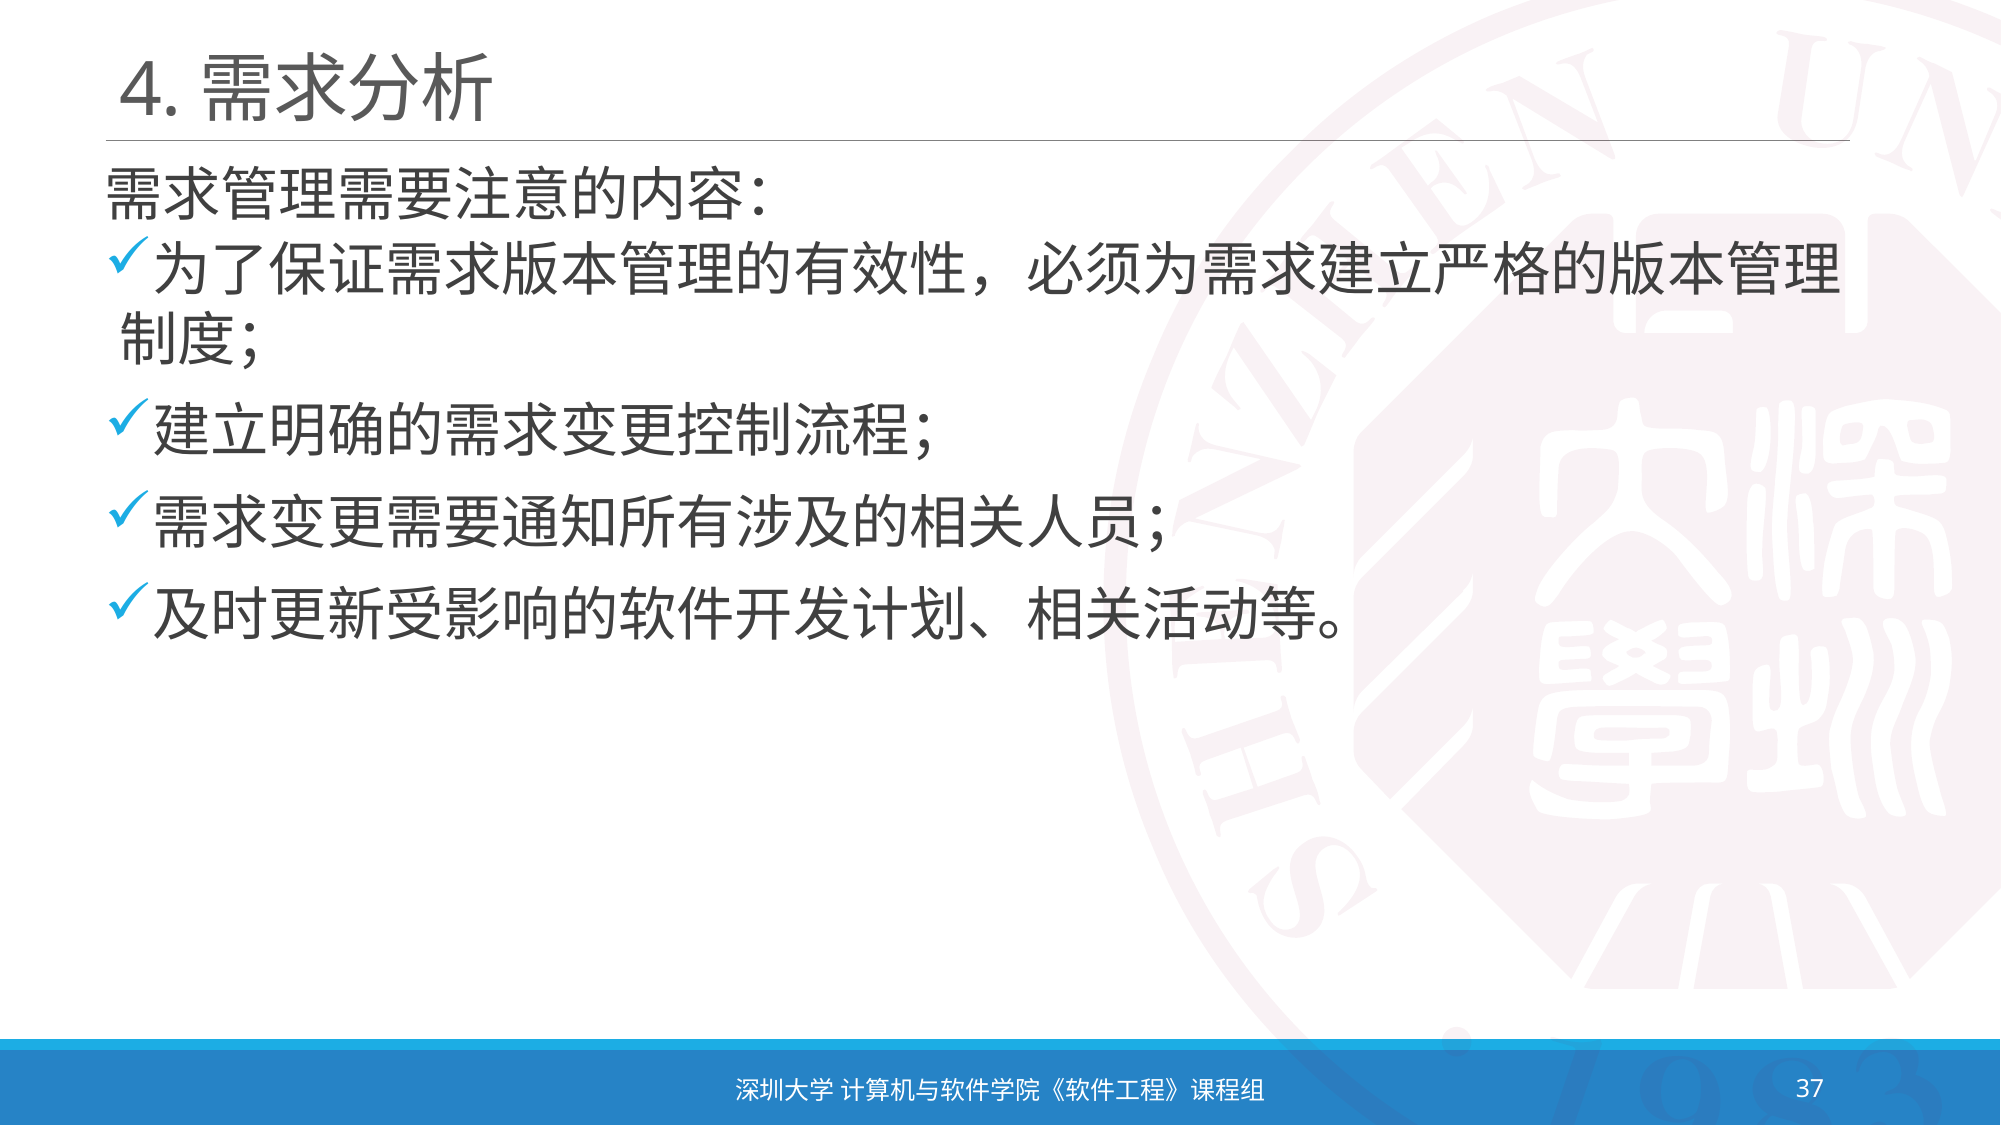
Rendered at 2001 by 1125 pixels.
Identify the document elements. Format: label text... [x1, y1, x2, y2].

slide_number 37 [1624, 1059, 1840, 1120]
list 需求管理需要注意的内容： 为了保证需求版本管理的有效性，必须为需求建立严格的版本管理制度； 建立明确的需求变更控制流程； 需求变更需要通知所有涉及的相关人员； 及时更新受影响的软件开发计划、相关活动等。 [104, 158, 1878, 1008]
footer 深圳大学 计算机与软件学院《软件工程》课程组 [604, 1059, 1396, 1120]
title 4.需求分析 [104, 0, 1856, 139]
